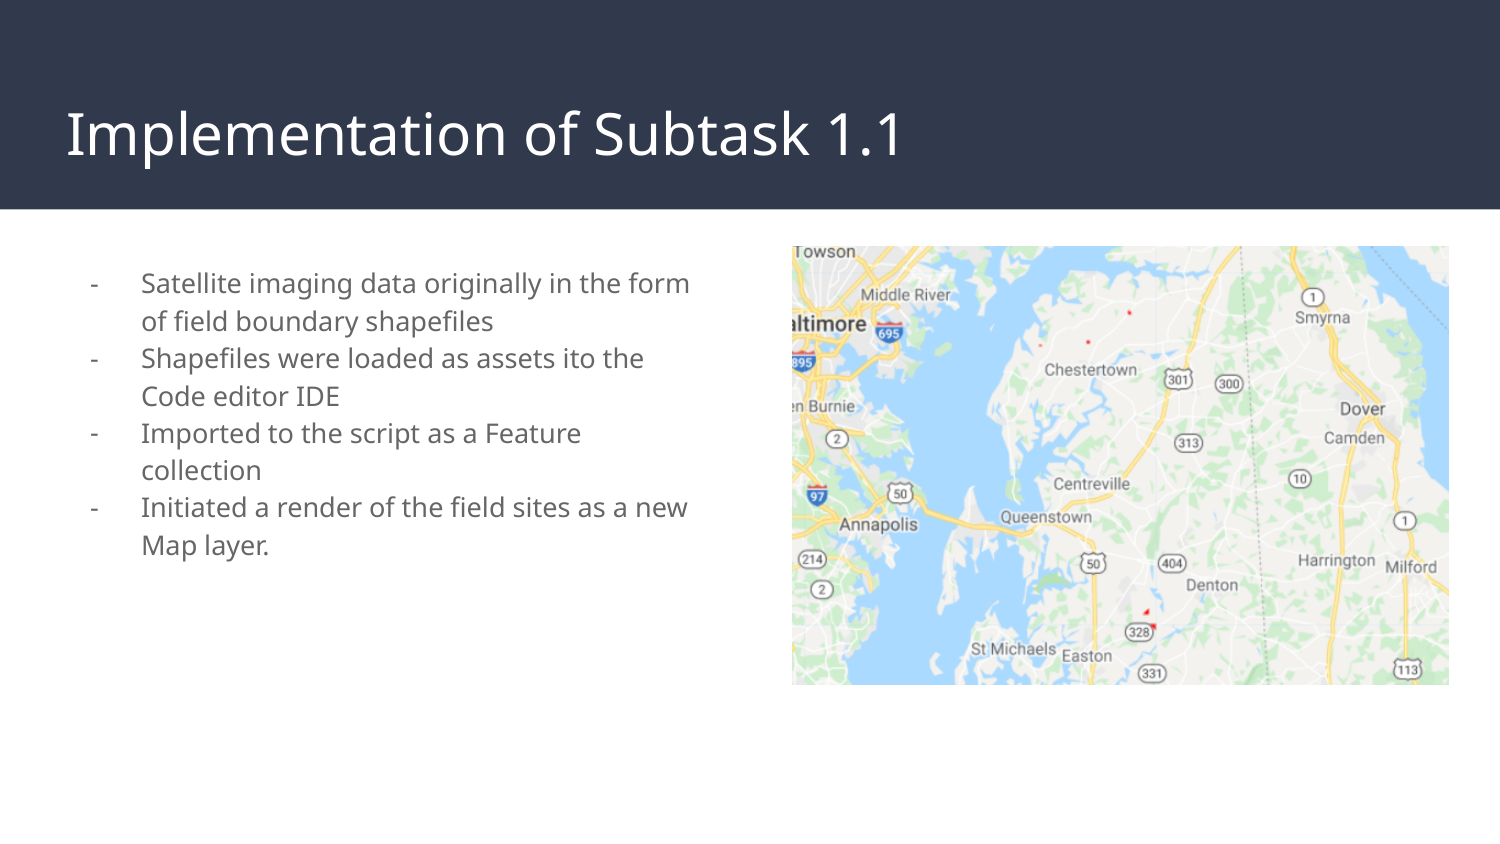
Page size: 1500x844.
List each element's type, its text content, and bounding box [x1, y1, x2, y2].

list Satellite imaging data originally in the form of field boundary shapefiles Shapefiles were loaded as assets ito the Code editor IDE Imported to the script as a Feature collection Initiated a render of the field sites as a new Map layer. [51, 247, 708, 752]
title Implementation of Subtask 1.1 [51, 82, 1449, 185]
picture [792, 246, 1450, 685]
